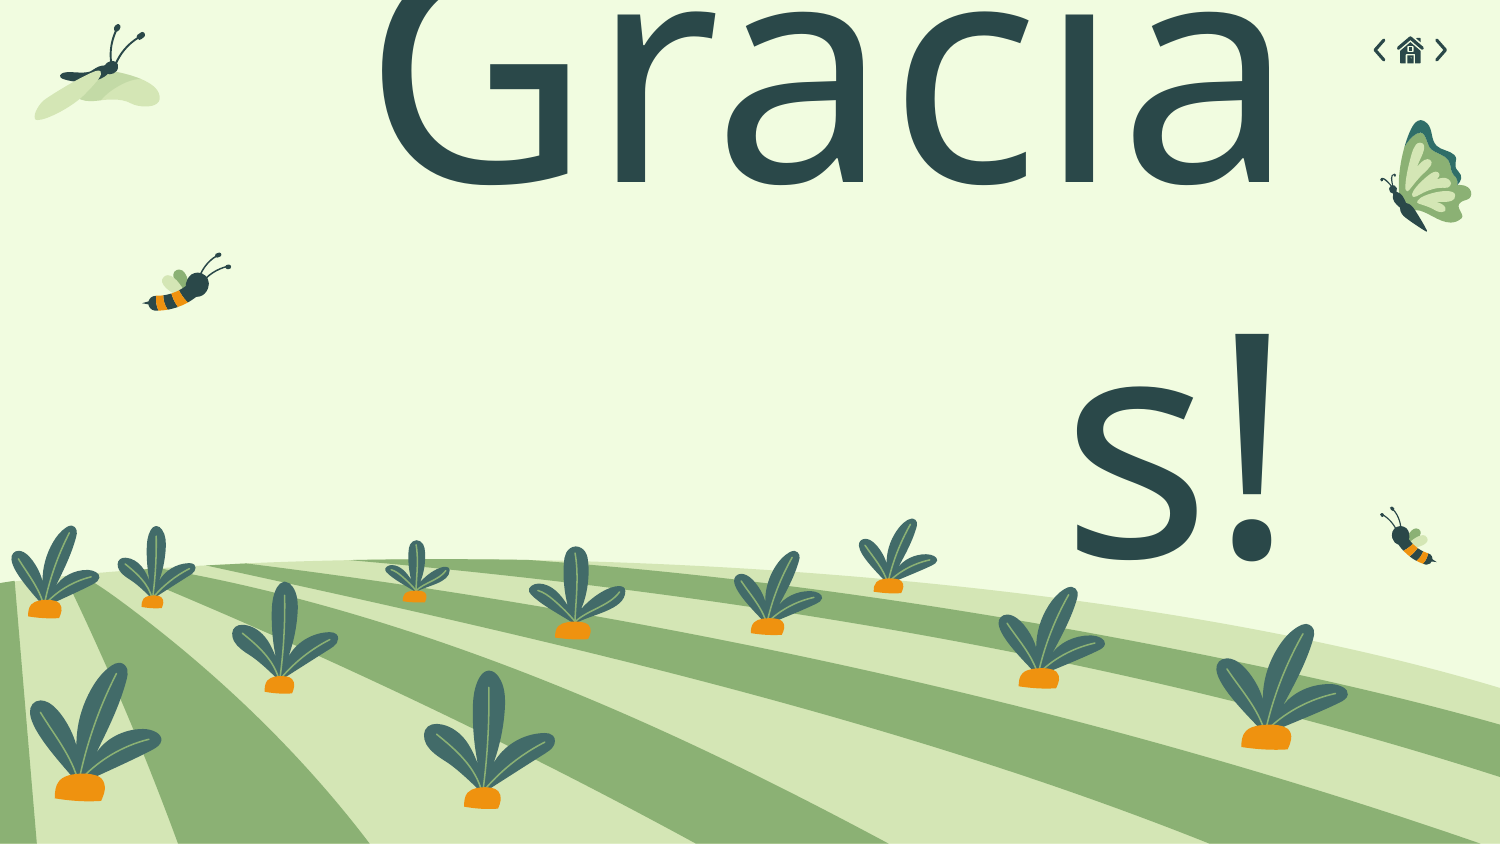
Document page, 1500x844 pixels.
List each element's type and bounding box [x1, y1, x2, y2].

text_box [10, 518, 1350, 810]
text_box [1396, 36, 1425, 64]
text_box [141, 252, 232, 311]
text_box [32, 23, 1475, 565]
